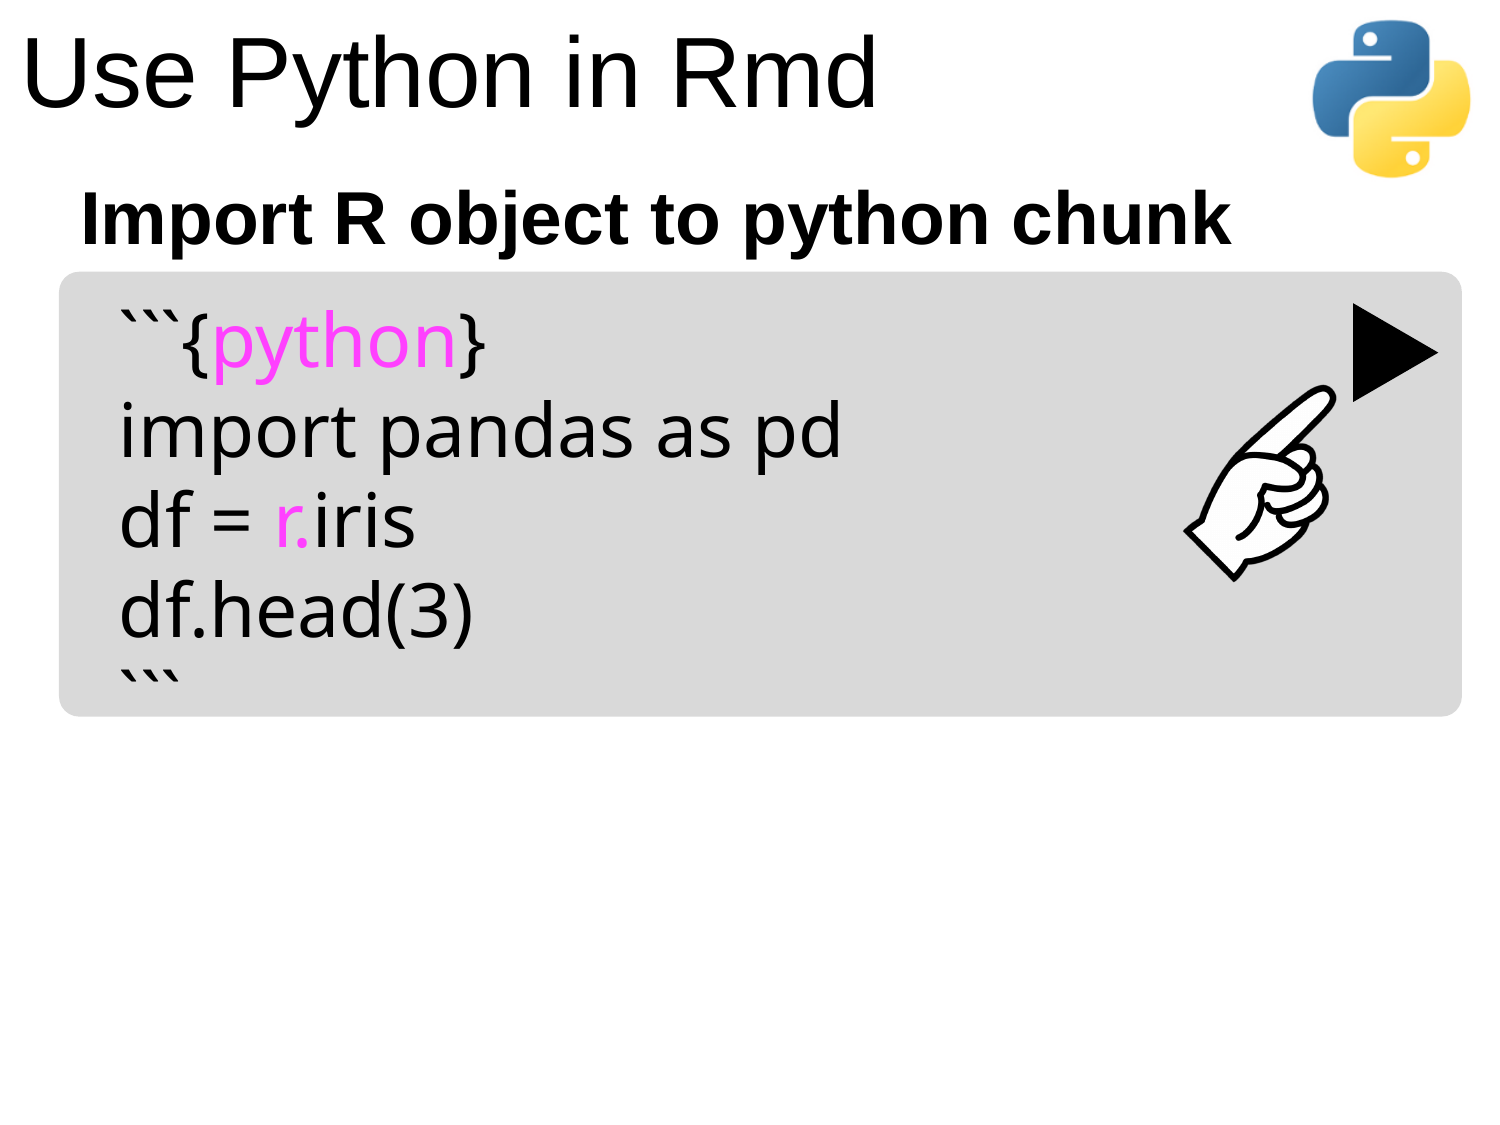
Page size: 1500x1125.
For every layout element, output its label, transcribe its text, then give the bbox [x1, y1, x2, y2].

picture [1154, 363, 1396, 605]
picture [1291, 0, 1500, 190]
text_box [1352, 301, 1441, 403]
text_box [57, 270, 1463, 718]
text_box ```{python} import pandas as pd df = r.iris df.head(3) ``` [104, 285, 1417, 750]
text_box Import R object to python chunk [65, 162, 1249, 268]
text_box Use Python in Rmd [5, 0, 924, 135]
